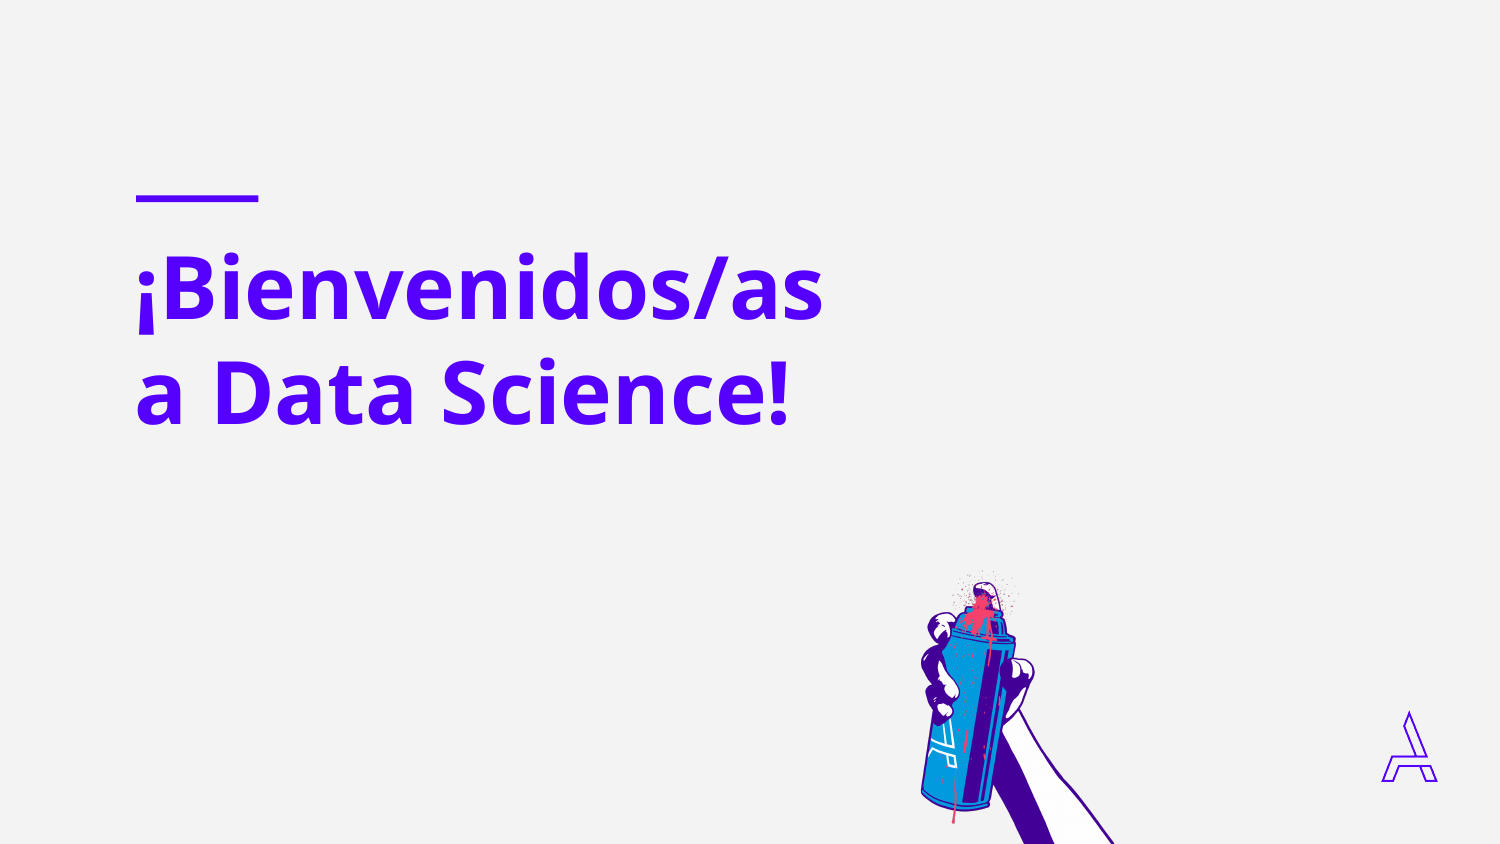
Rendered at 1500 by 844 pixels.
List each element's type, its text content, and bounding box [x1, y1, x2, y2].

picture [920, 570, 1117, 844]
picture [1381, 710, 1438, 782]
title ¡Bienvenidos/as a Data Science! [119, 216, 1381, 466]
